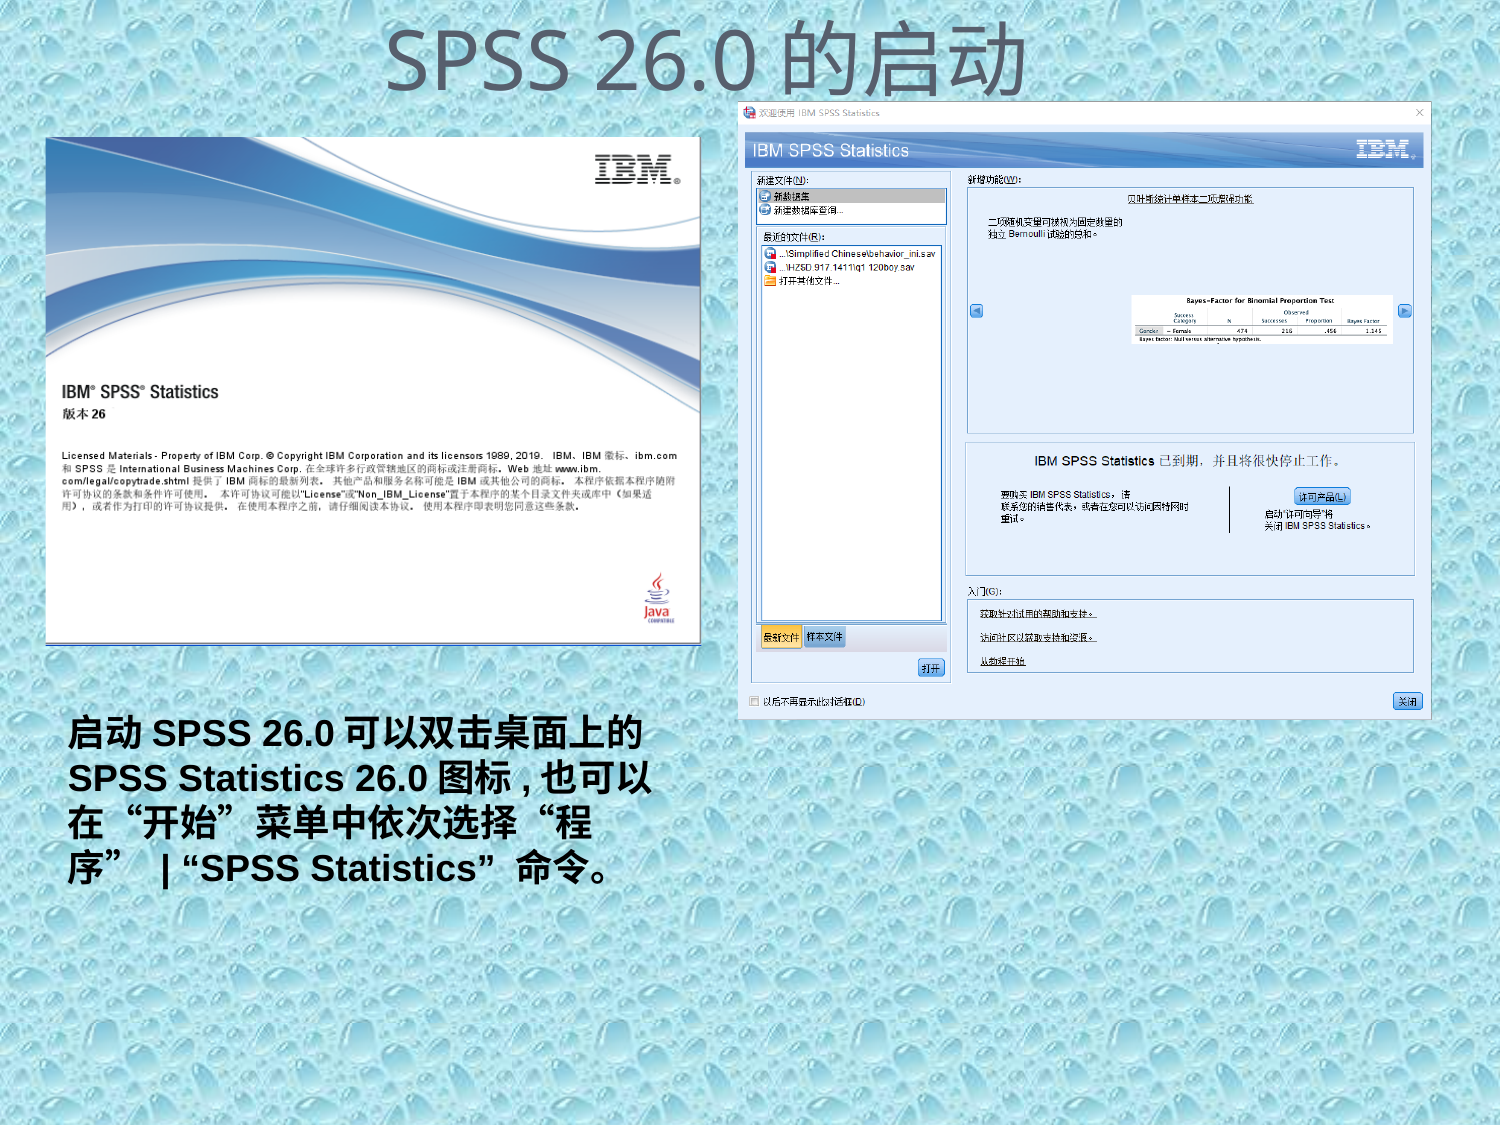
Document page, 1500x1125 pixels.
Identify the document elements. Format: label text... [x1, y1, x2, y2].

text_box 启动SPSS 26.0可以双击桌面上的SPSS Statistics 26.0图标,也可以在“开始”菜单中依次选择“程序” | “SPSS Statistics” 命令。 [53, 692, 671, 956]
picture [0, 0, 1500, 1125]
title SPSS 26.0的启动 [348, 29, 1223, 86]
